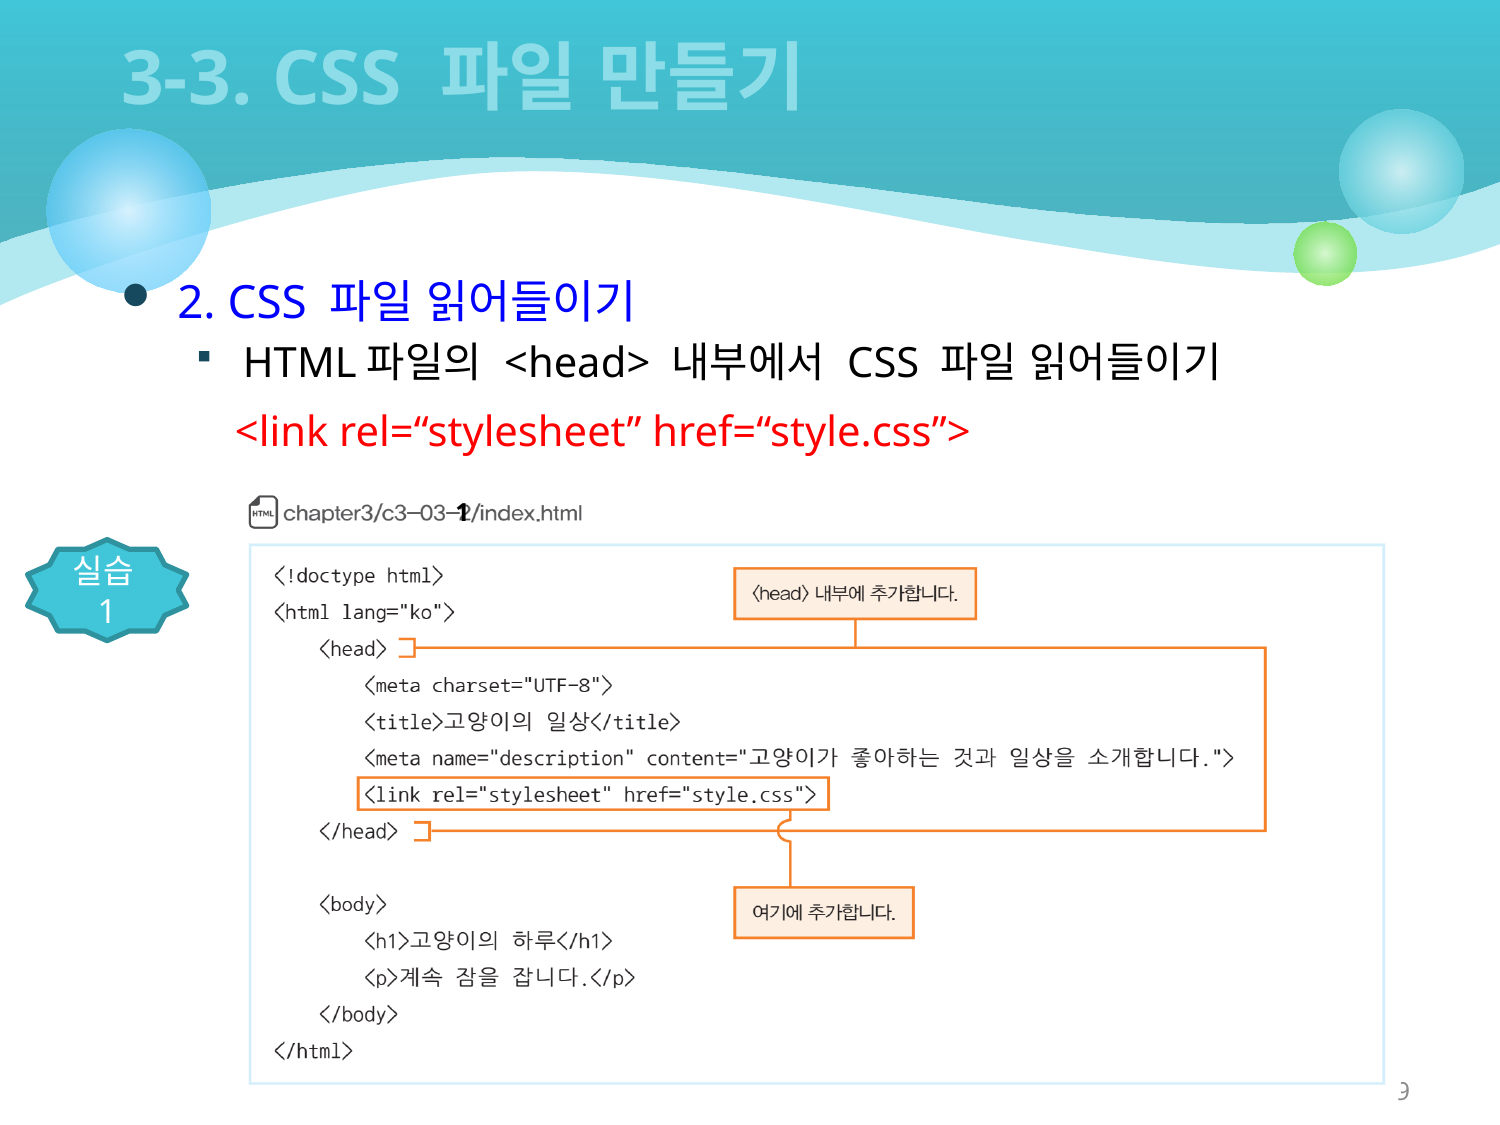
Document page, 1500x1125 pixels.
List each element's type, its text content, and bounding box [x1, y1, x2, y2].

text_box 3-3. CSS 파일 만들기 [105, 9, 1456, 139]
slide_number 9 [1074, 1072, 1425, 1113]
picture [234, 488, 1402, 1095]
list 2. CSS 파일 읽어들이기 HTML파일의 <head> 내부에서 CSS 파일 읽어들이기 <link rel=“stylesheet” href=“style.css”> [106, 265, 1323, 1017]
text_box 실습1 [25, 537, 190, 644]
